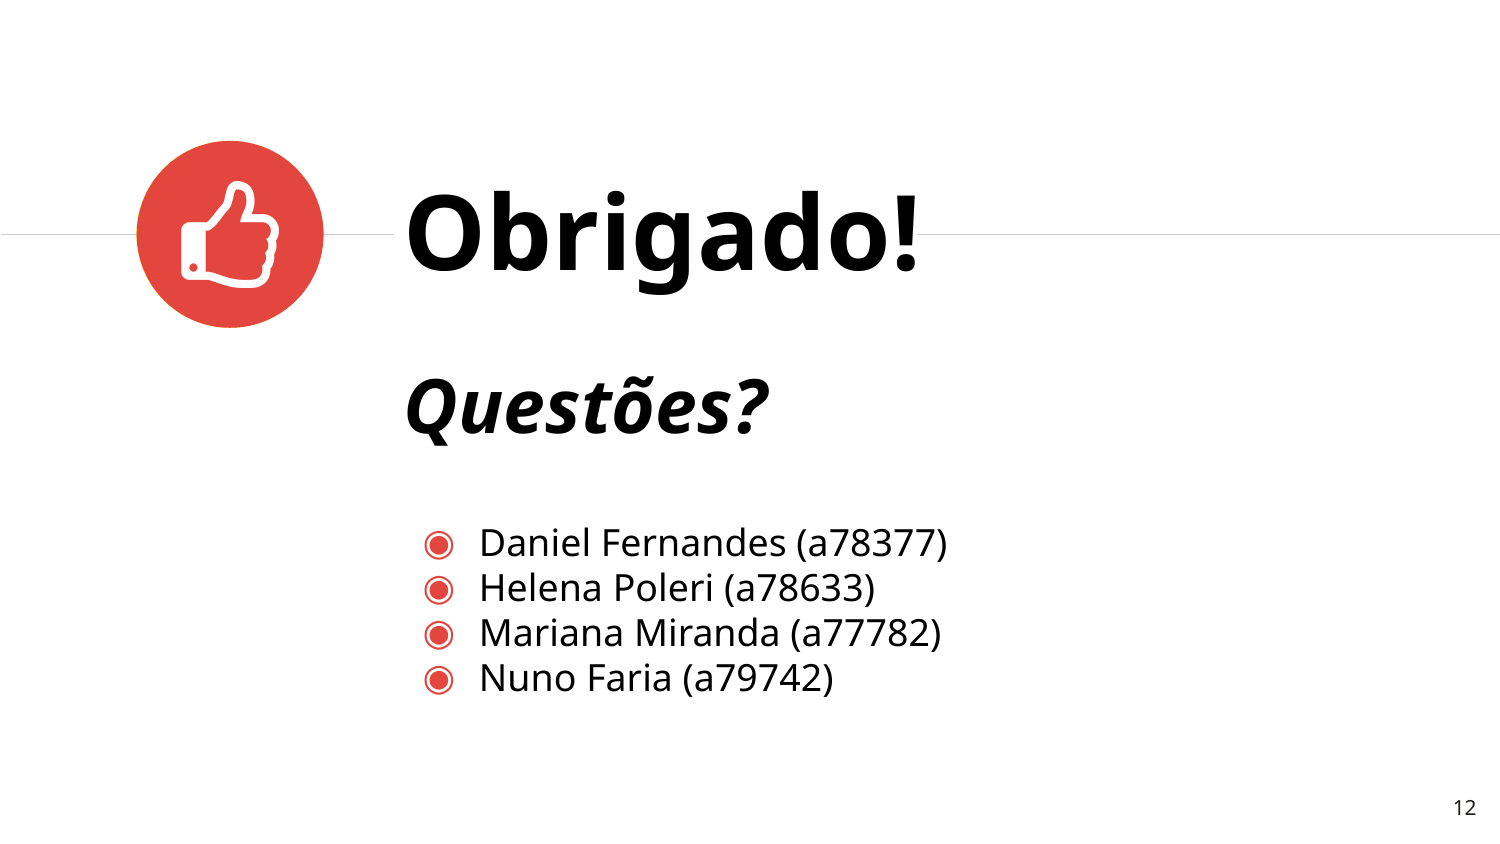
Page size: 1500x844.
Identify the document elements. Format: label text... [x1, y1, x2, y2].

title Obrigado! [389, 133, 1195, 325]
picture [177, 181, 284, 288]
text_box [136, 140, 324, 233]
slide_number 12 [1401, 779, 1492, 844]
subtitle Questões? Daniel Fernandes (a78377) Helena Poleri (a78633) Mariana Miranda (a77782) Nuno Faria (a79742) [389, 343, 1213, 473]
text_box [137, 243, 324, 328]
